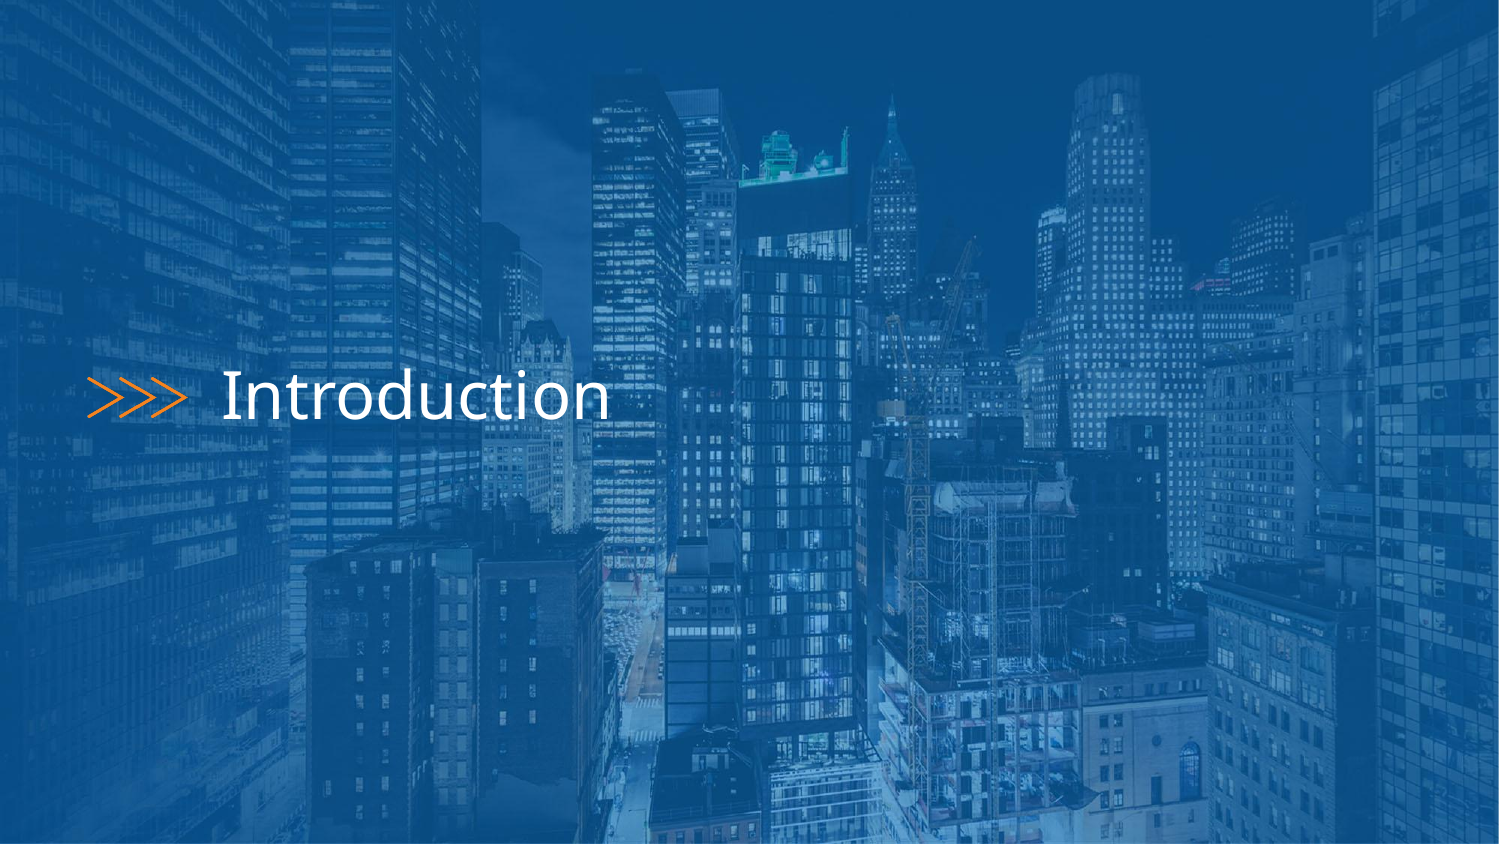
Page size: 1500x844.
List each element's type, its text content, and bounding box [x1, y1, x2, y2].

title Introduction [206, 351, 1442, 445]
picture [0, 0, 1499, 844]
